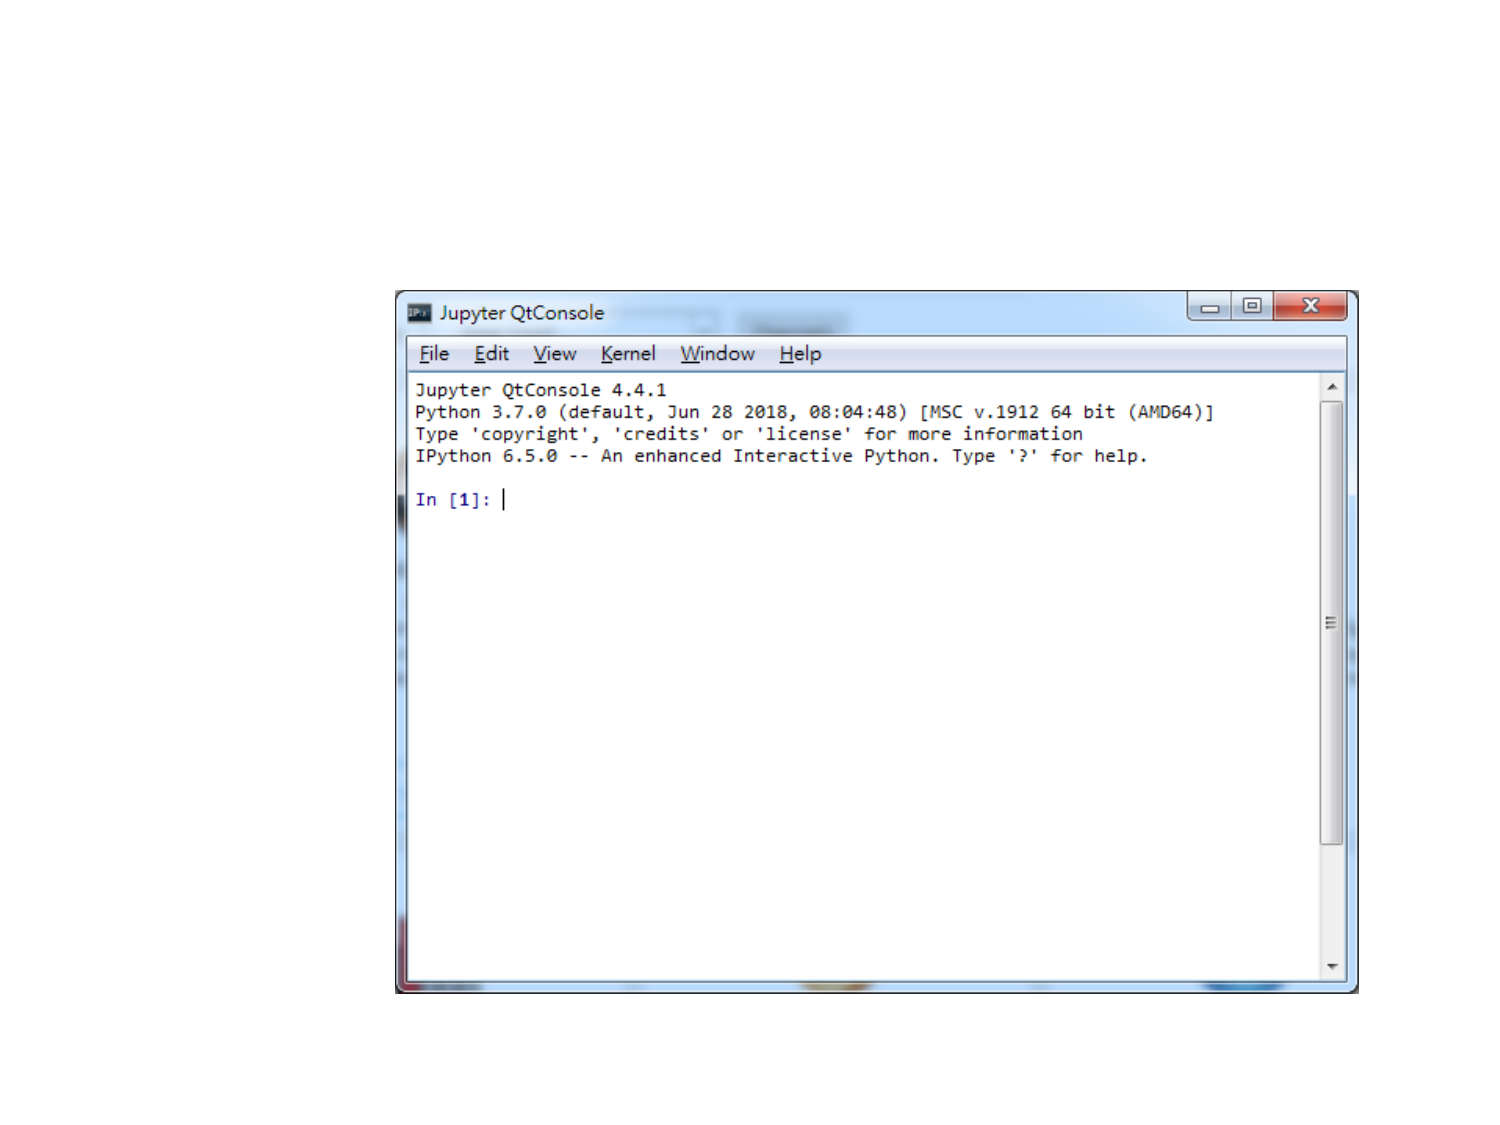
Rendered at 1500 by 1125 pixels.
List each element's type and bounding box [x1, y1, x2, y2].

picture [395, 290, 1359, 995]
